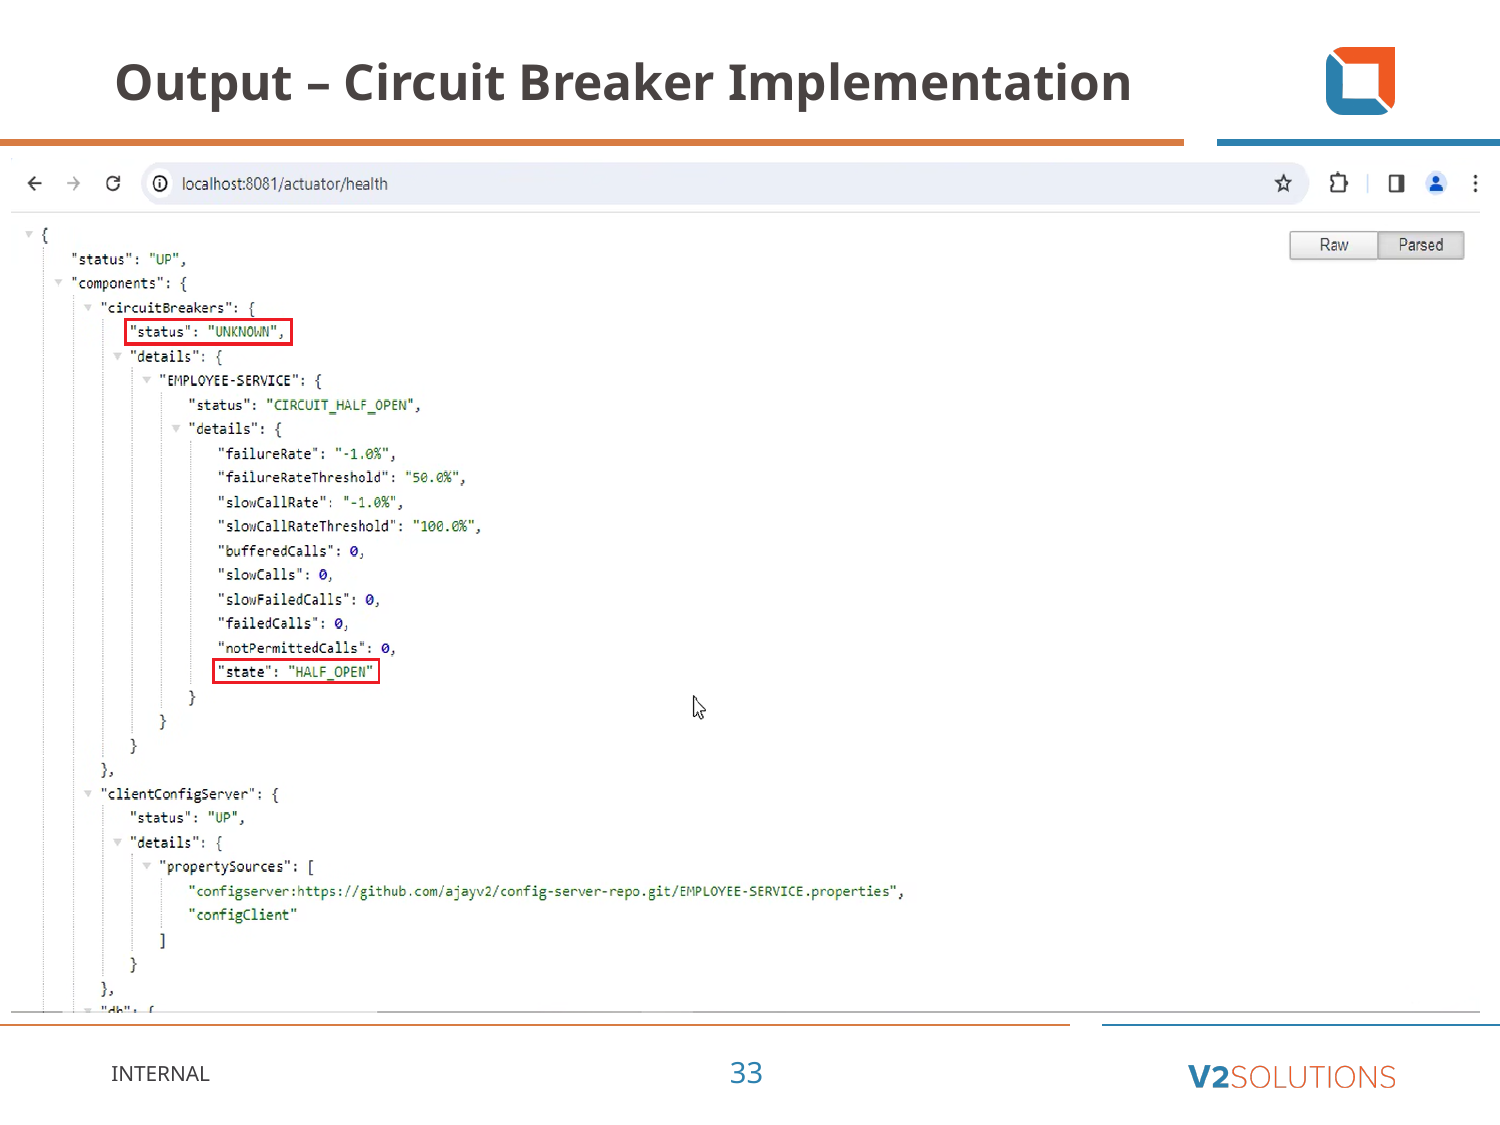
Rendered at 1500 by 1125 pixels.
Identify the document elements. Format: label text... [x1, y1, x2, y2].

picture [1326, 47, 1395, 115]
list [10, 157, 1480, 1013]
slide_number 33 [571, 1043, 922, 1104]
picture [1188, 1065, 1395, 1088]
title Output – Circuit Breaker Implementation [99, 22, 1157, 140]
